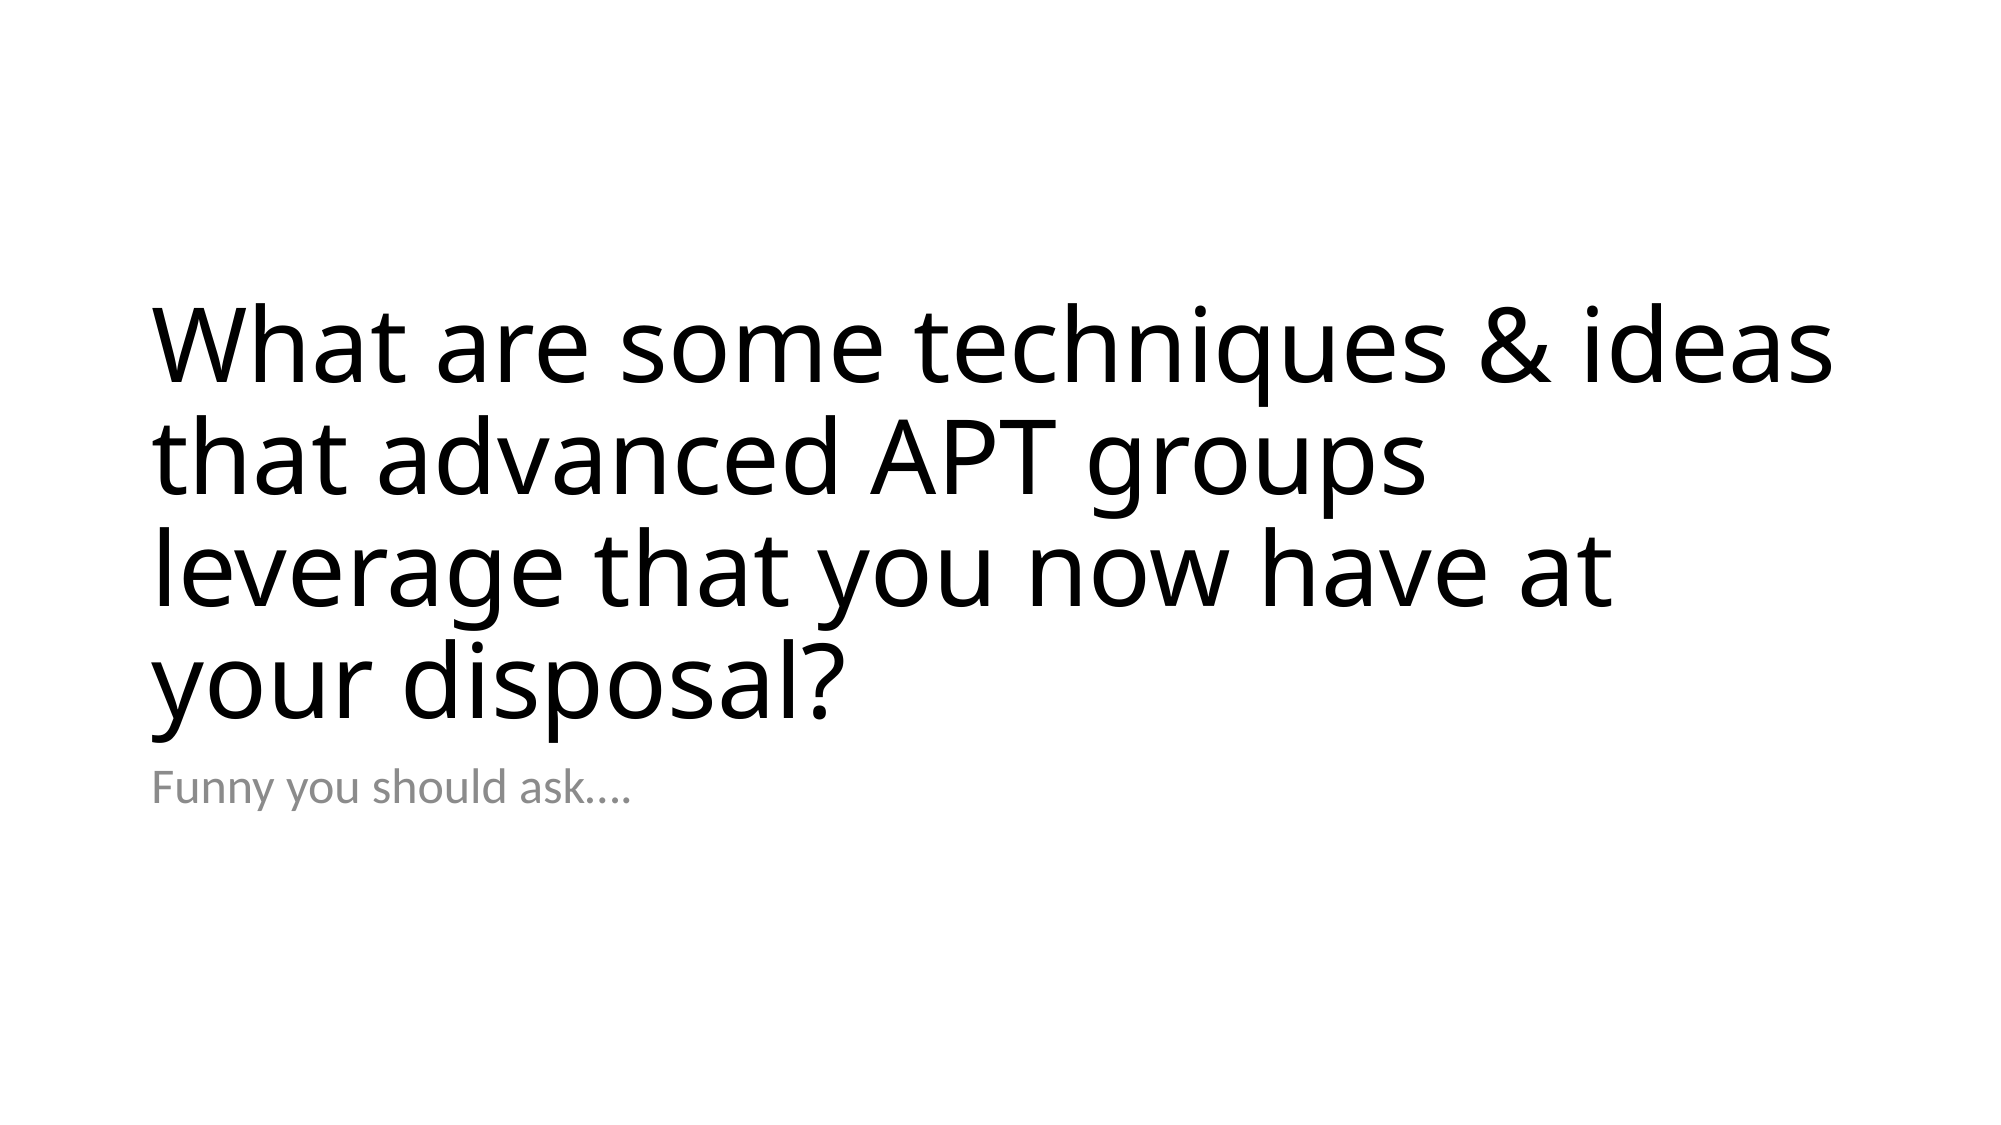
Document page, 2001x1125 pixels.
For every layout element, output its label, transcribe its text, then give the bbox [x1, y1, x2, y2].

list Funny you should ask…. [136, 752, 1862, 999]
title What are some techniques & ideas that advanced APT groups leverage that you now have at your disposal? [136, 280, 1862, 749]
